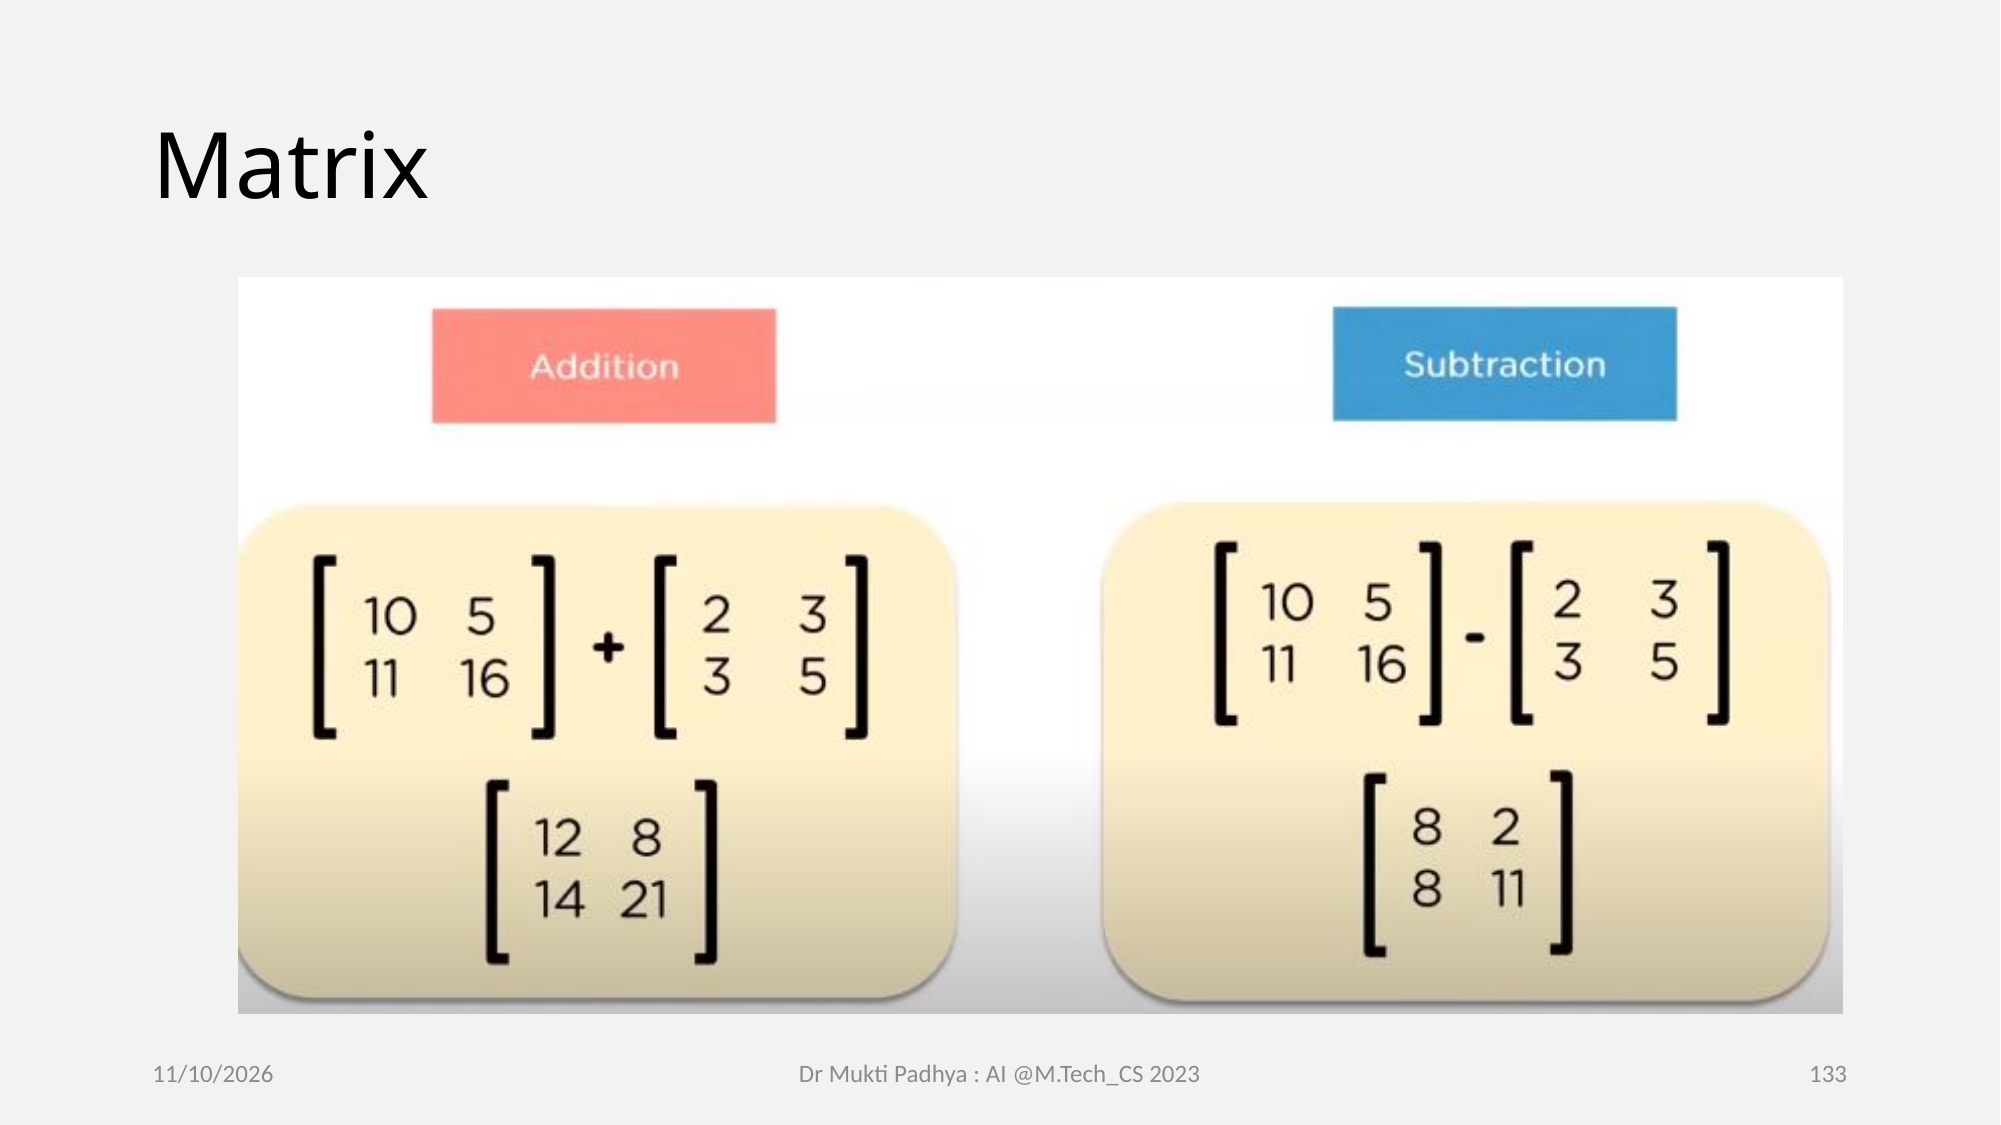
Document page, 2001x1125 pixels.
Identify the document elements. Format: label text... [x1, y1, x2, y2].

slide_number 133 [1412, 1042, 1863, 1103]
footer Dr Mukti Padhya : AI @M.Tech_CS 2023 [662, 1042, 1338, 1103]
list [238, 277, 1843, 1014]
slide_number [137, 1042, 588, 1103]
title Matrix [137, 59, 1863, 278]
